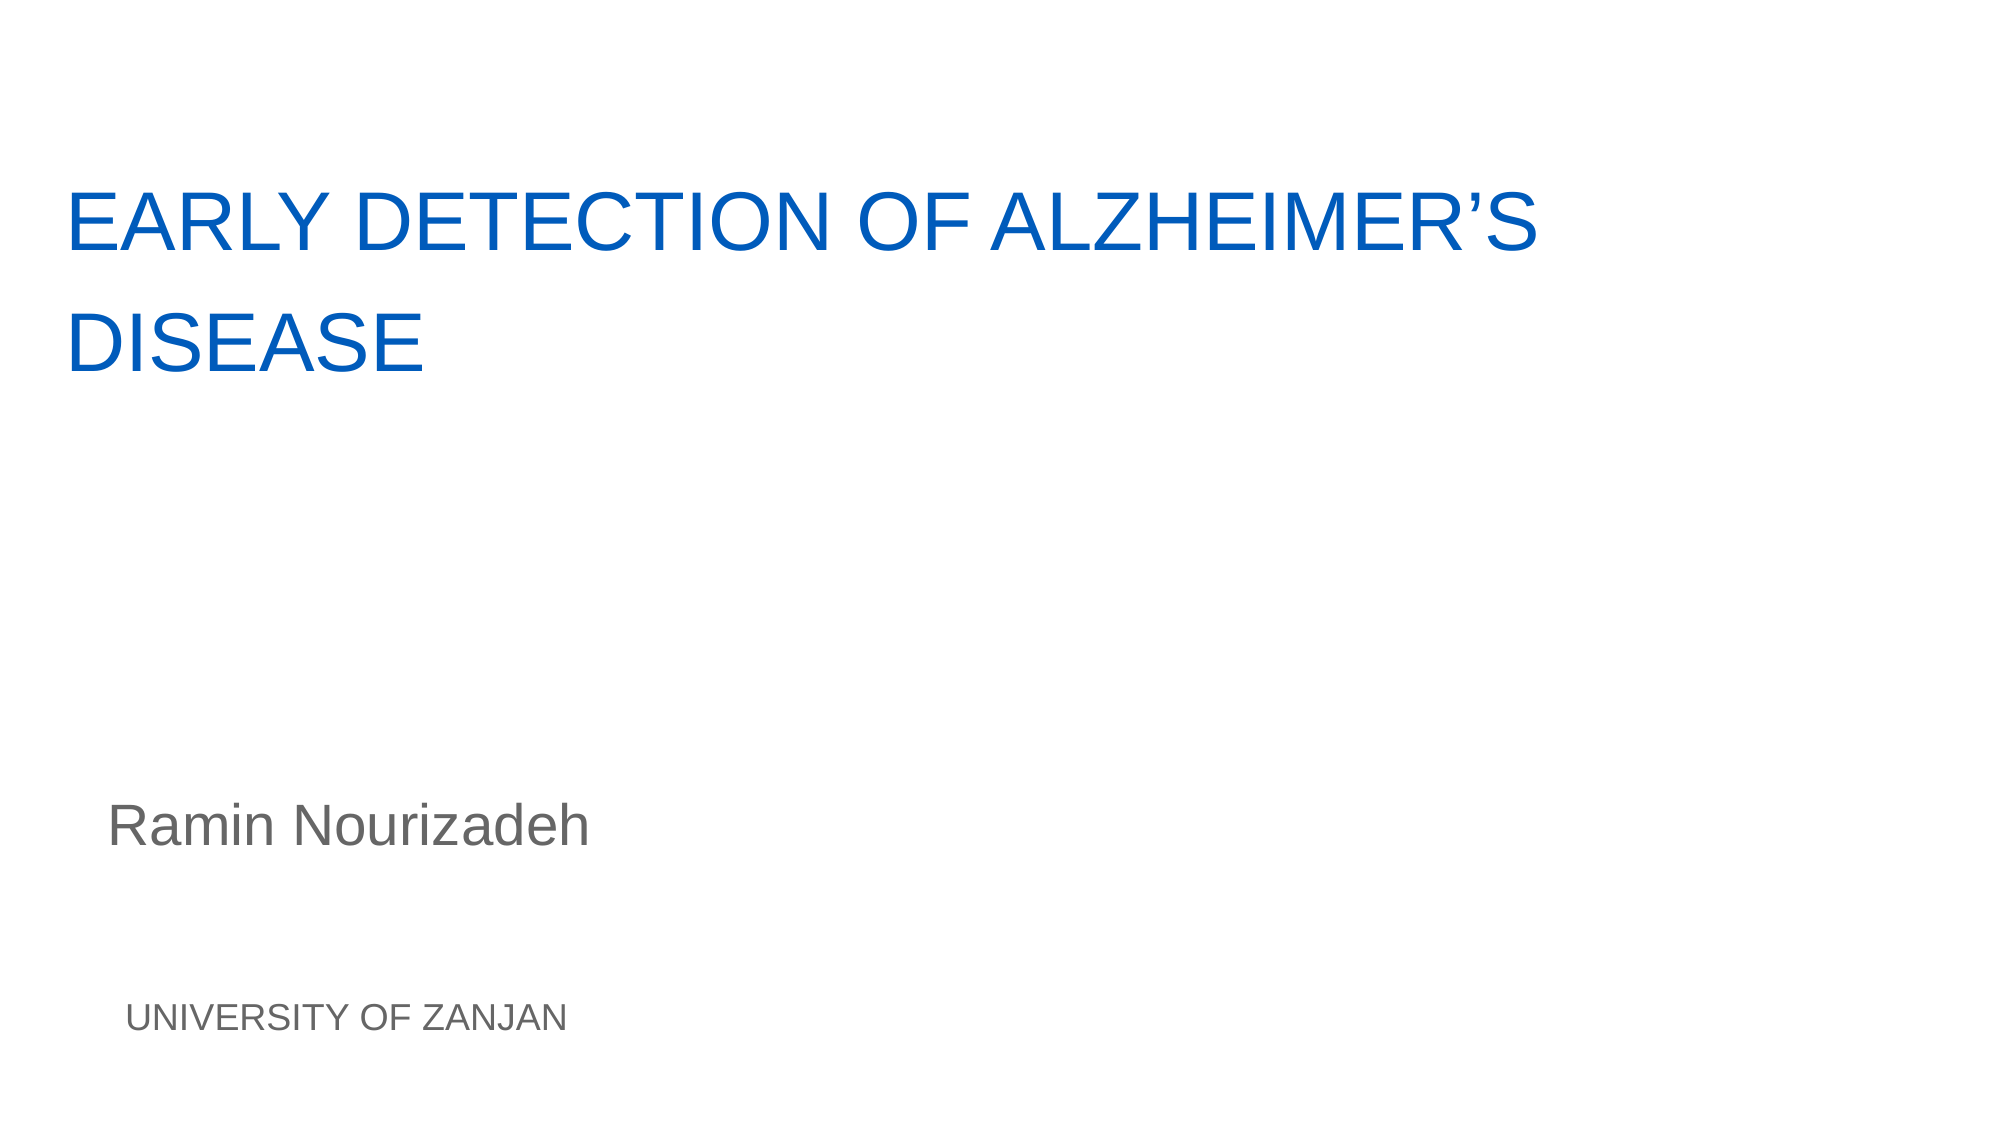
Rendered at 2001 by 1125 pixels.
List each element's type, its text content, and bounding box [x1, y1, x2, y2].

list Ramin Nourizadeh [108, 758, 1197, 867]
title Early Detection of Alzheimer’s disease [65, 121, 1935, 396]
